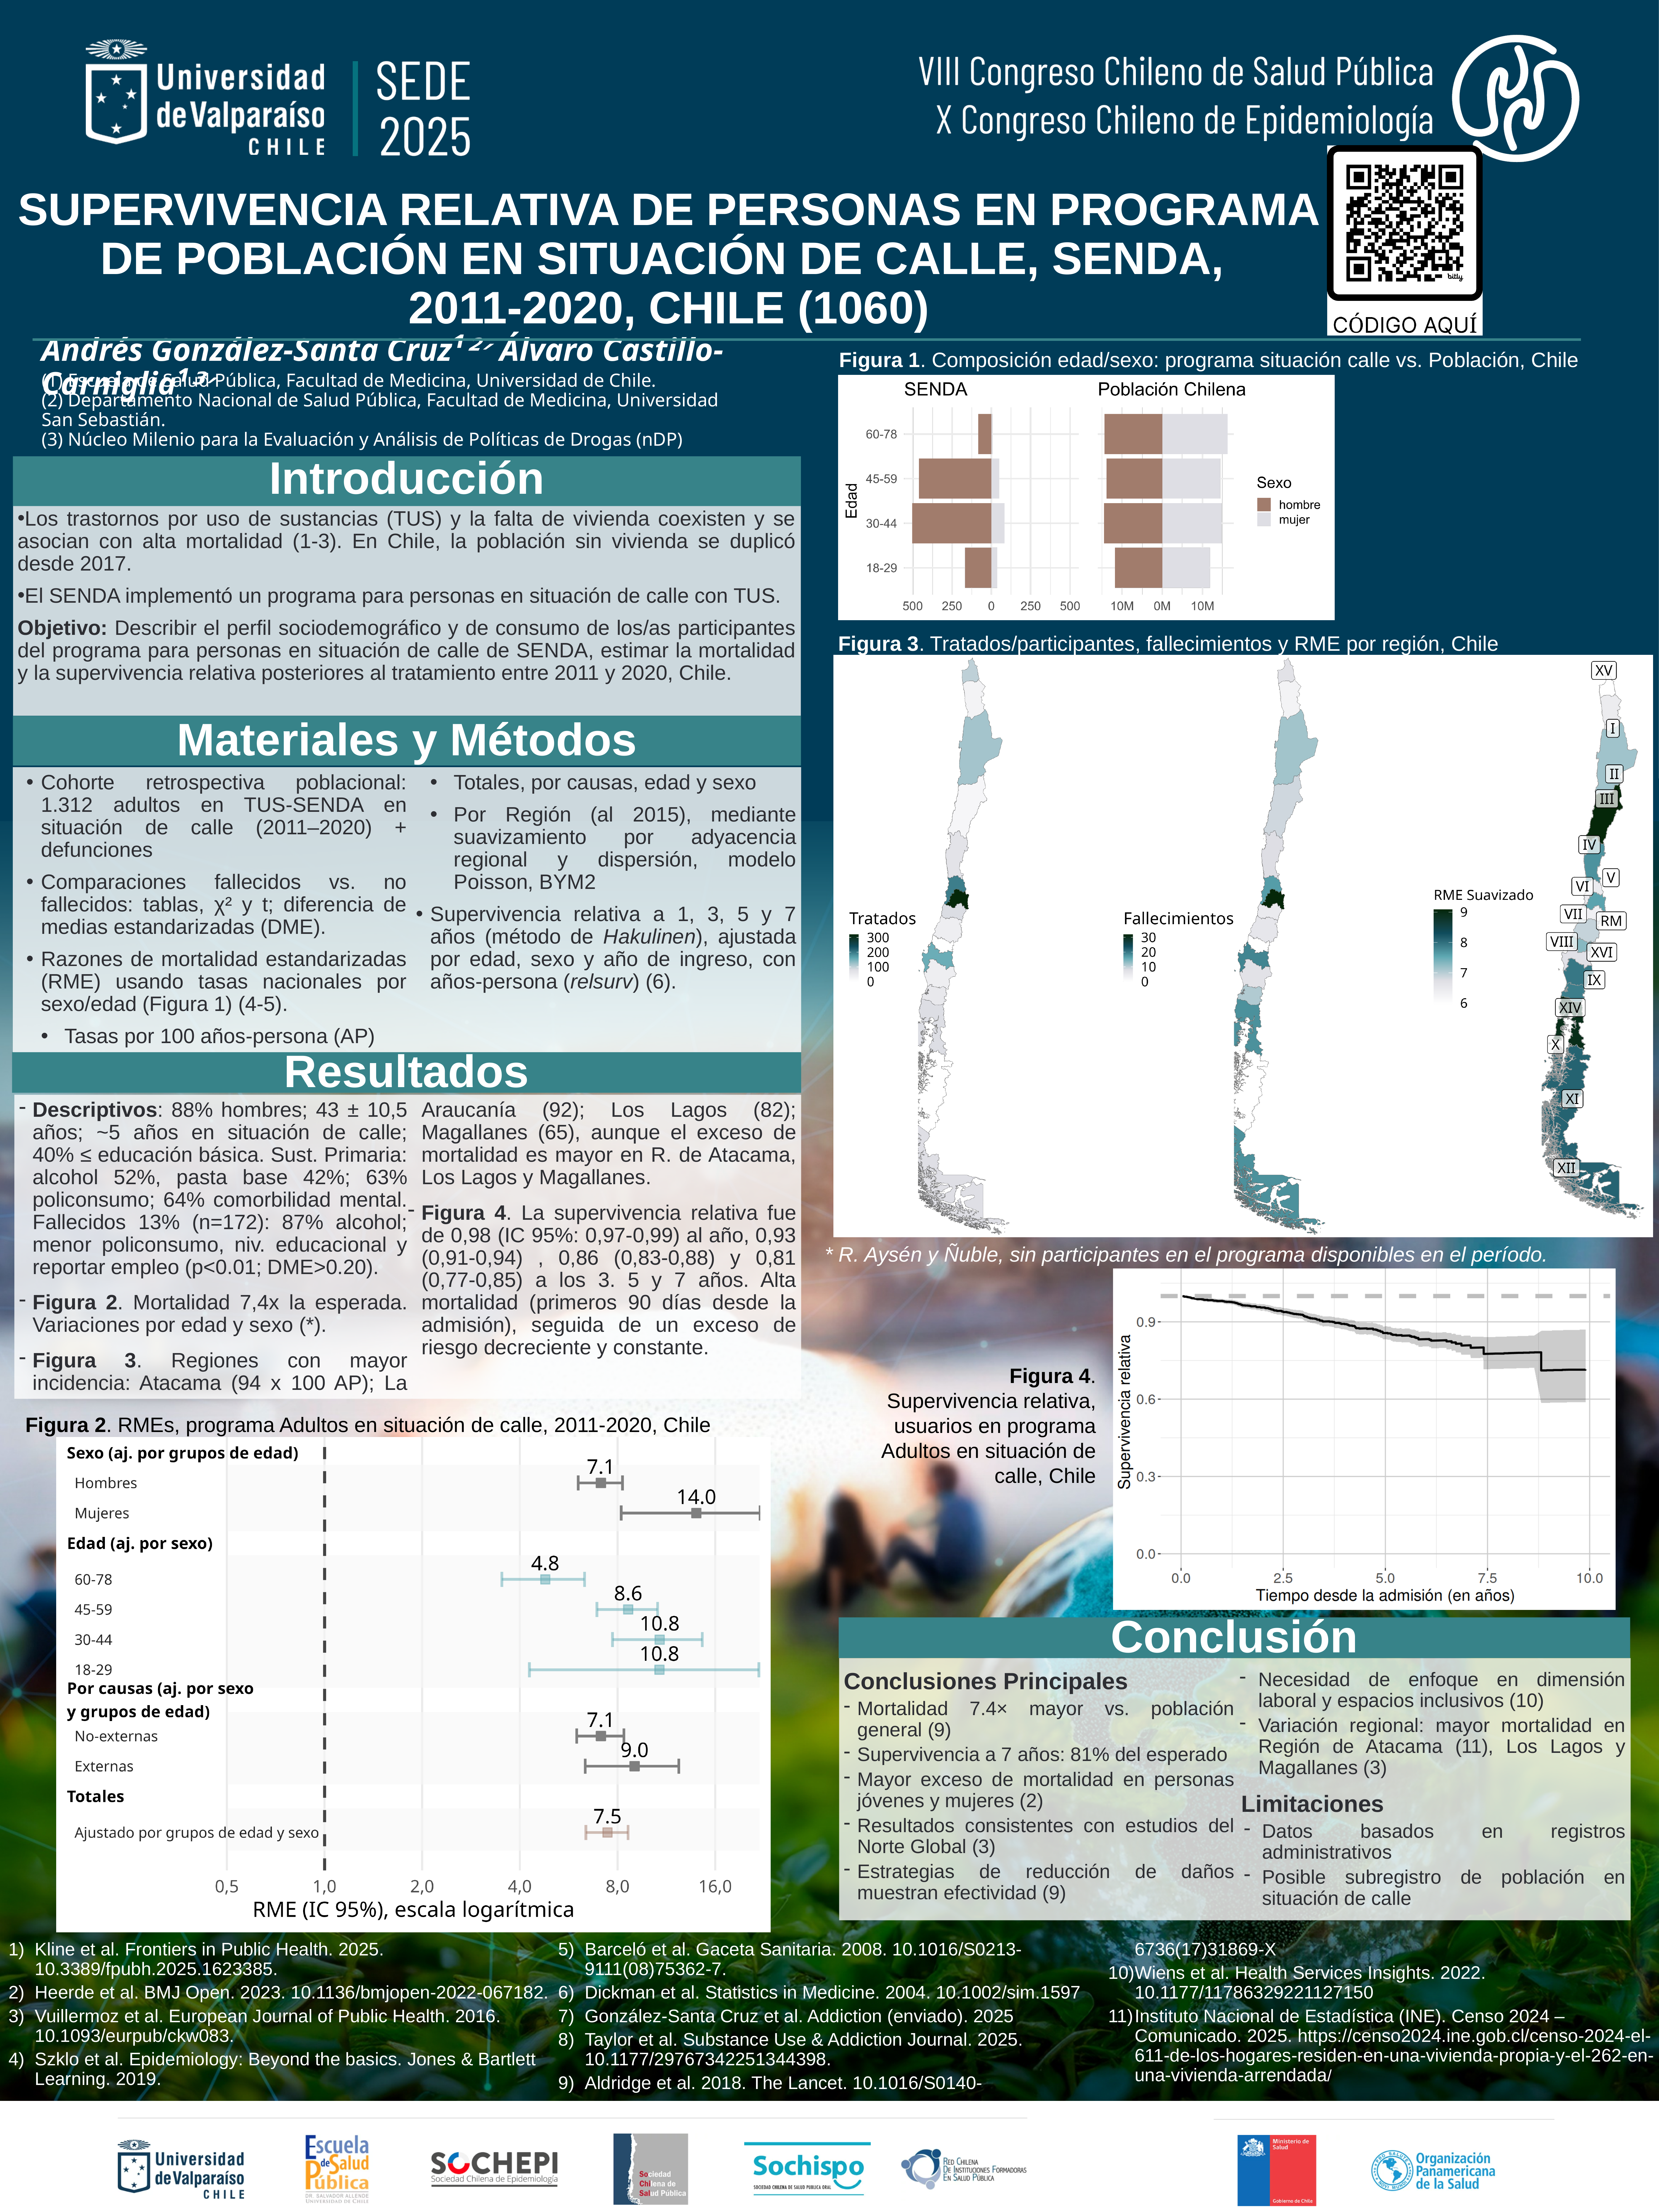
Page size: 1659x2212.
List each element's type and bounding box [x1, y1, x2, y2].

picture [1113, 1268, 1616, 1610]
picture [1327, 145, 1483, 335]
text_box [0, 0, 1659, 2212]
picture [56, 1437, 771, 1933]
picture [833, 655, 1653, 1237]
picture [838, 375, 1334, 620]
